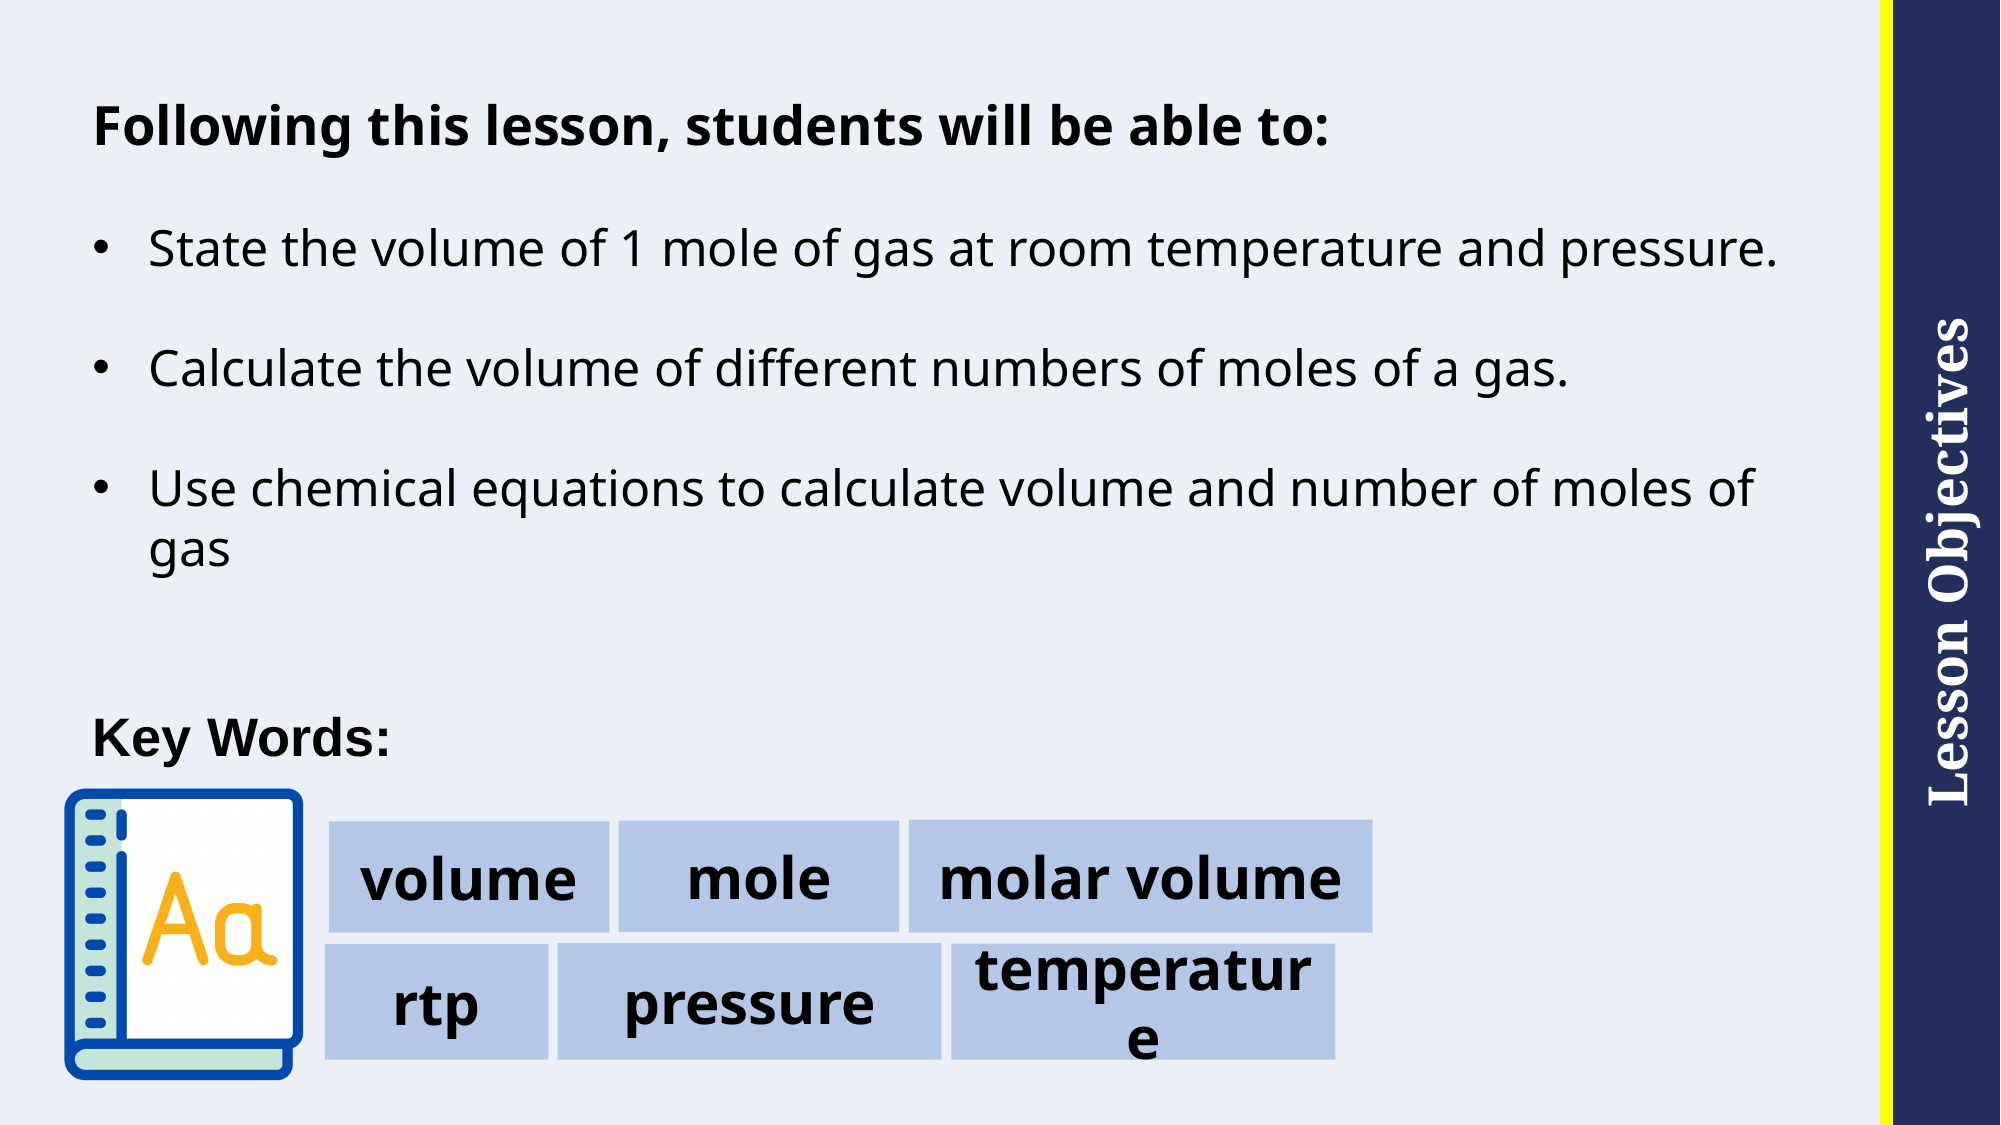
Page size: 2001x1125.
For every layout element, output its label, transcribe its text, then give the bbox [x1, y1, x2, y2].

text_box State the volume of 1 mole of gas at room temperature and pressure. Calculate the volume of different numbers of moles of a gas. Use chemical equations to calculate volume and number of moles of gas [77, 209, 1855, 644]
text_box Key Words: [77, 702, 1428, 821]
picture [0, 777, 406, 1095]
text_box pressure [557, 942, 942, 1061]
text_box mole [618, 820, 900, 933]
text_box molar volume [908, 819, 1374, 934]
text_box Following this lesson, students will be able to: [77, 91, 1428, 210]
text_box temperature [950, 942, 1336, 1061]
text_box volume [406, 820, 610, 934]
text_box rtp [406, 943, 549, 1061]
